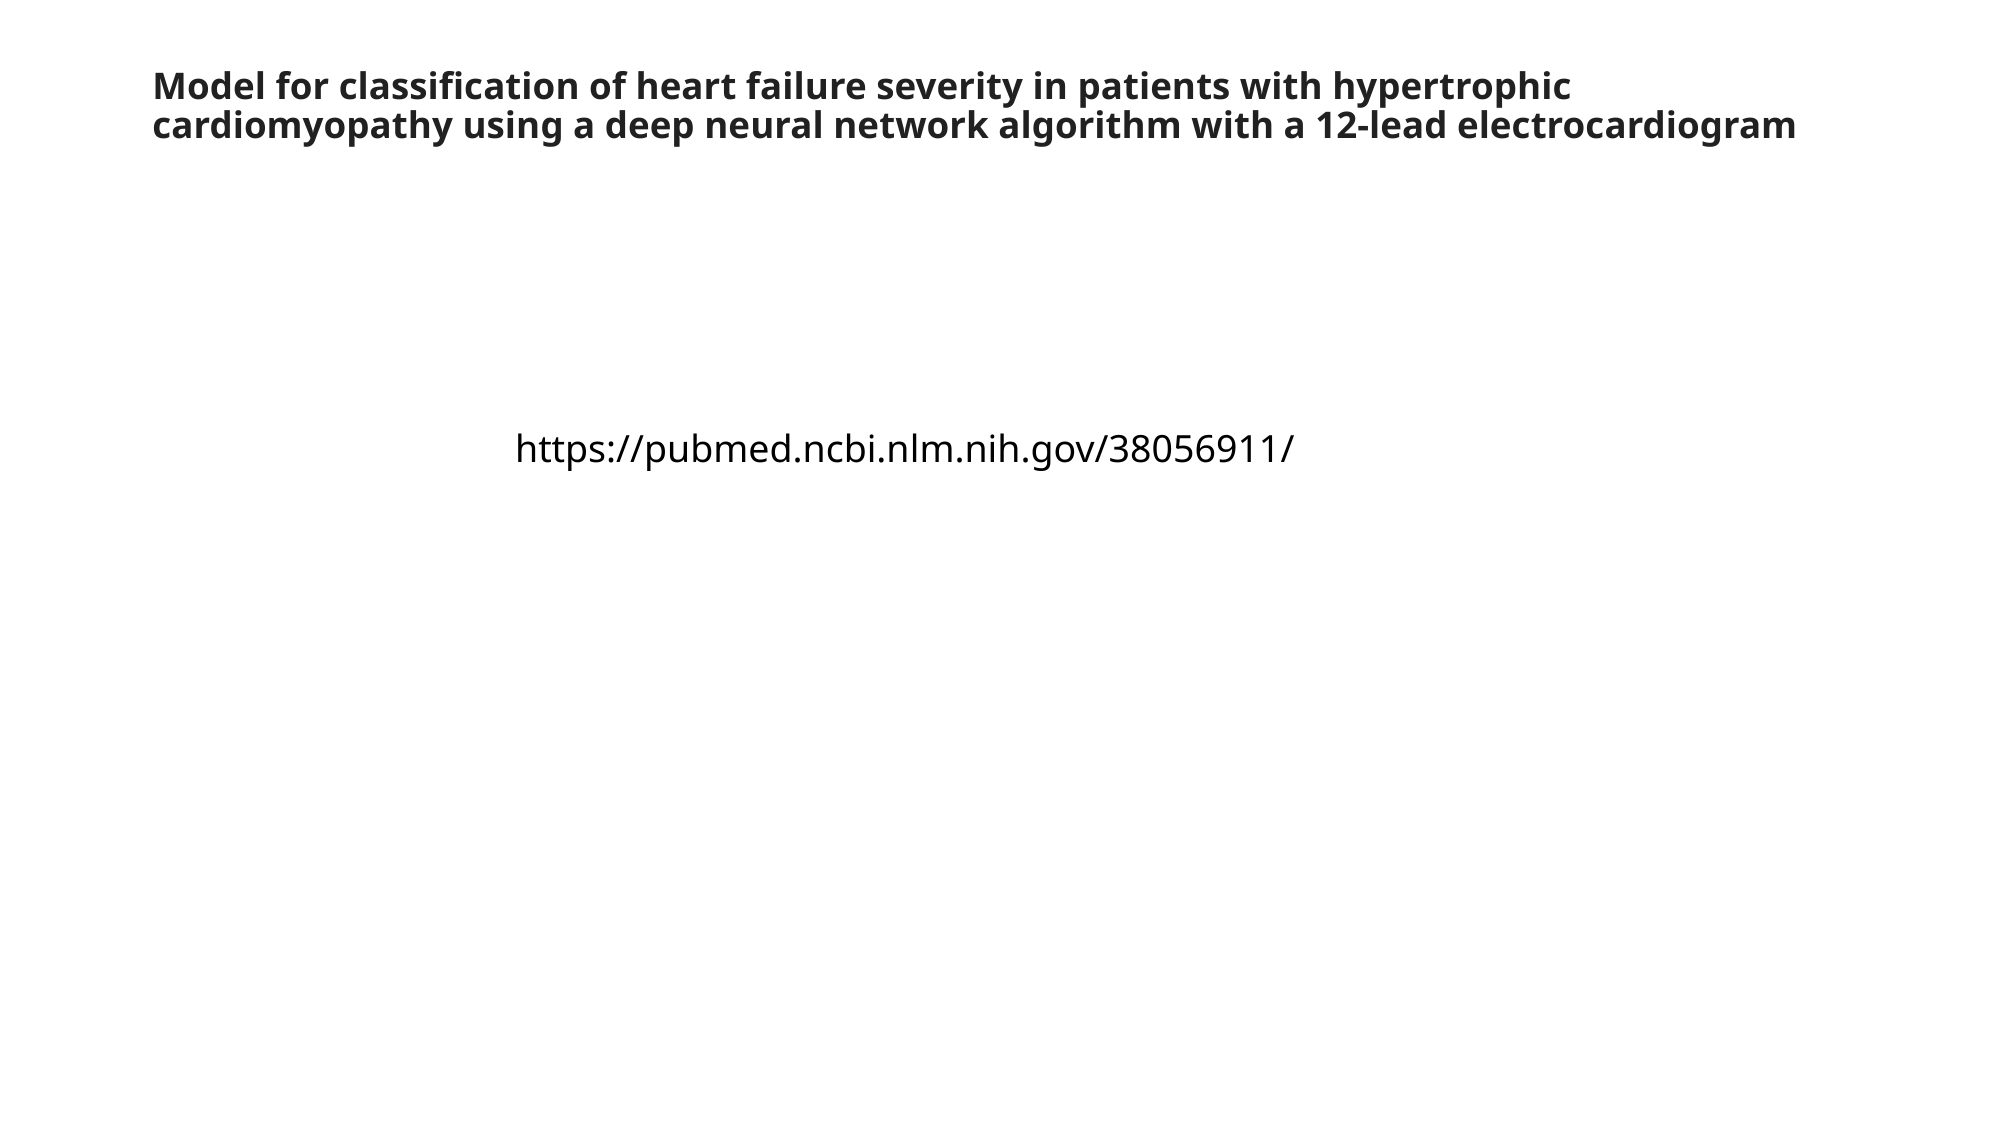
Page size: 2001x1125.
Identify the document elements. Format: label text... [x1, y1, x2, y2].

text_box https://pubmed.ncbi.nlm.nih.gov/38056911/ [500, 417, 1501, 478]
title Model for classification of heart failure severity in patients with hypertrophic cardiomyopathy using a deep neural network algorithm with a 12-lead electrocardiogram [137, 59, 1863, 278]
